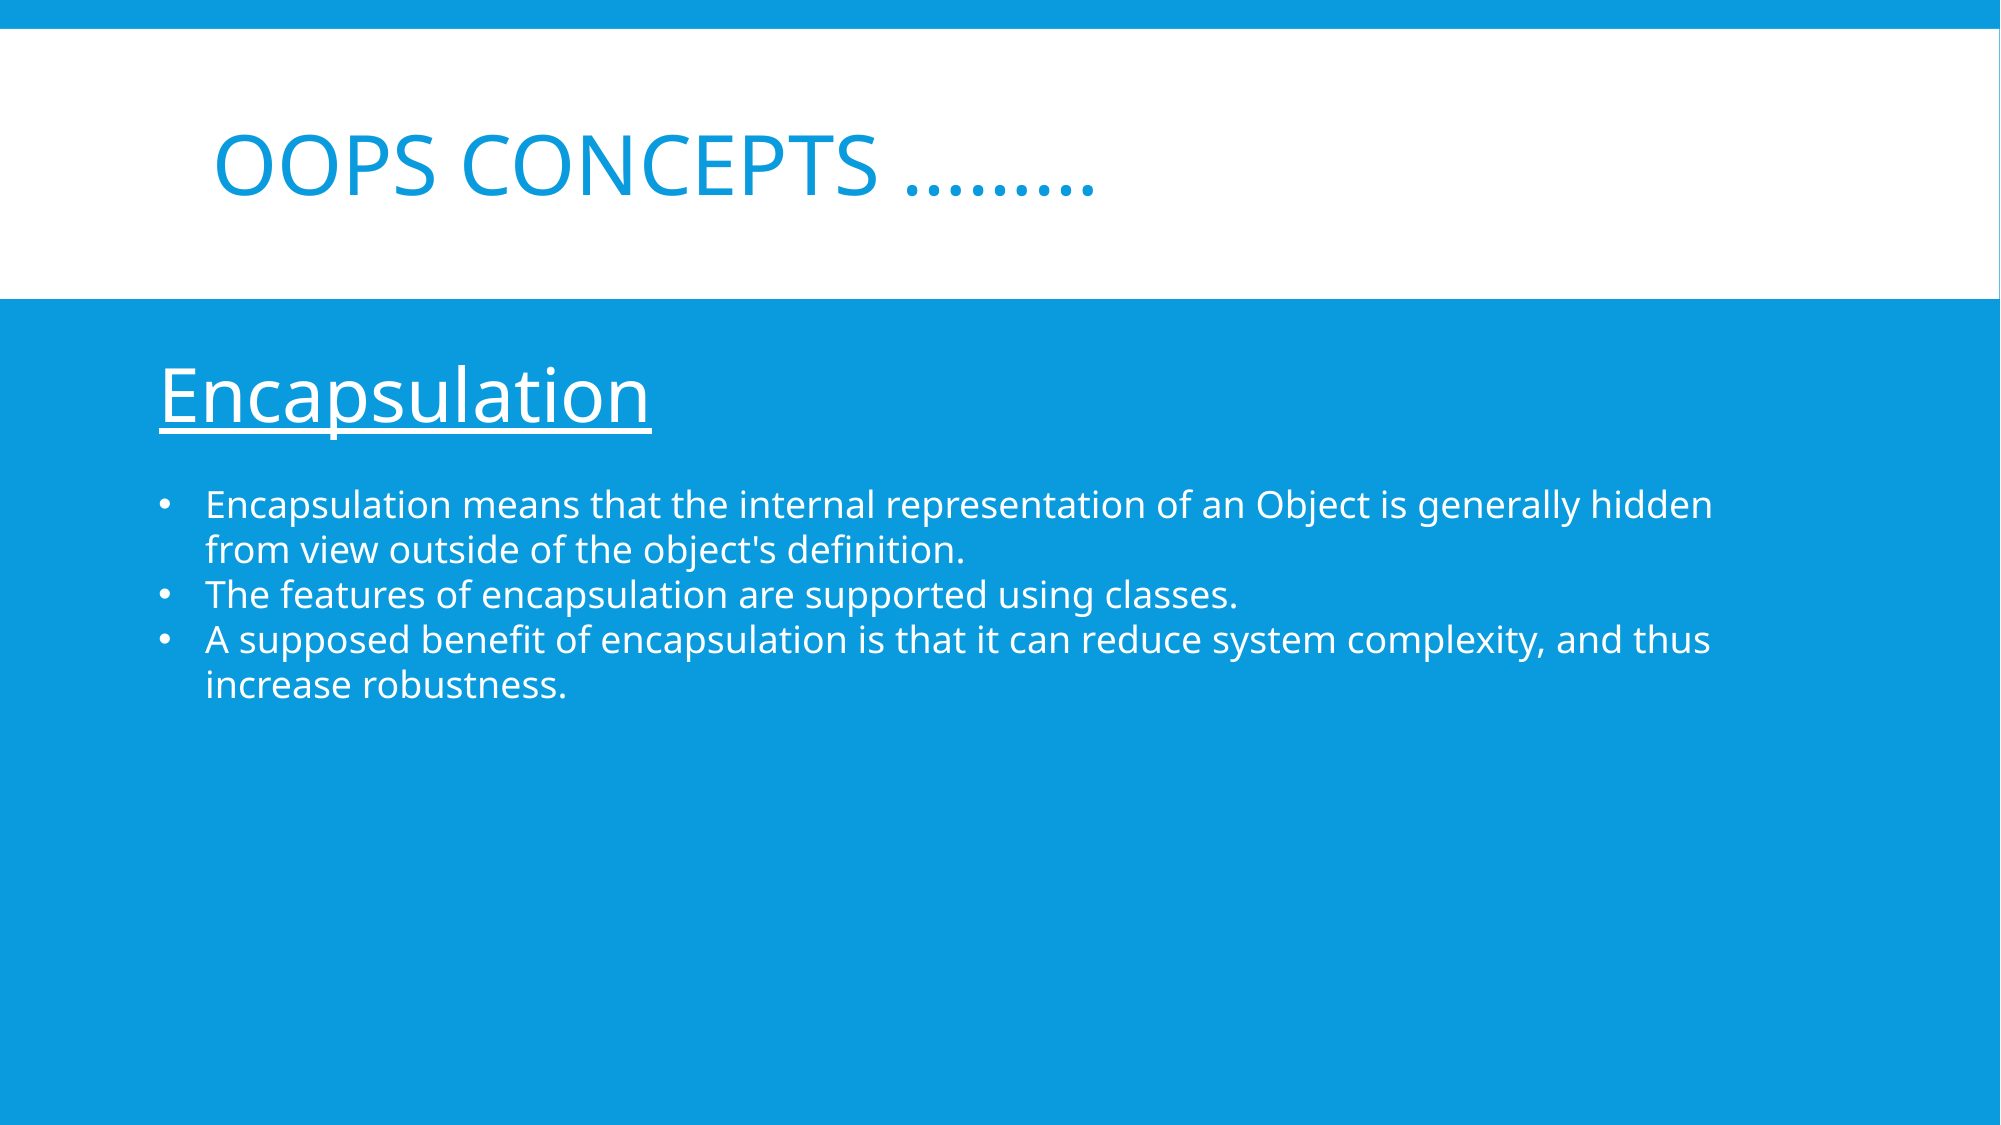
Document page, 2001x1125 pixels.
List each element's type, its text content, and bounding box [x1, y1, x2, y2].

title OOPs concepts ……… [197, 46, 1803, 295]
text_box Encapsulation means that the internal representation of an Object is generally hidden from view outside of the object's definition. The features of encapsulation are supported using classes. A supposed benefit of encapsulation is that it can reduce system complexity, and thus increase robustness. [143, 473, 1760, 713]
text_box Encapsulation [143, 340, 1857, 445]
